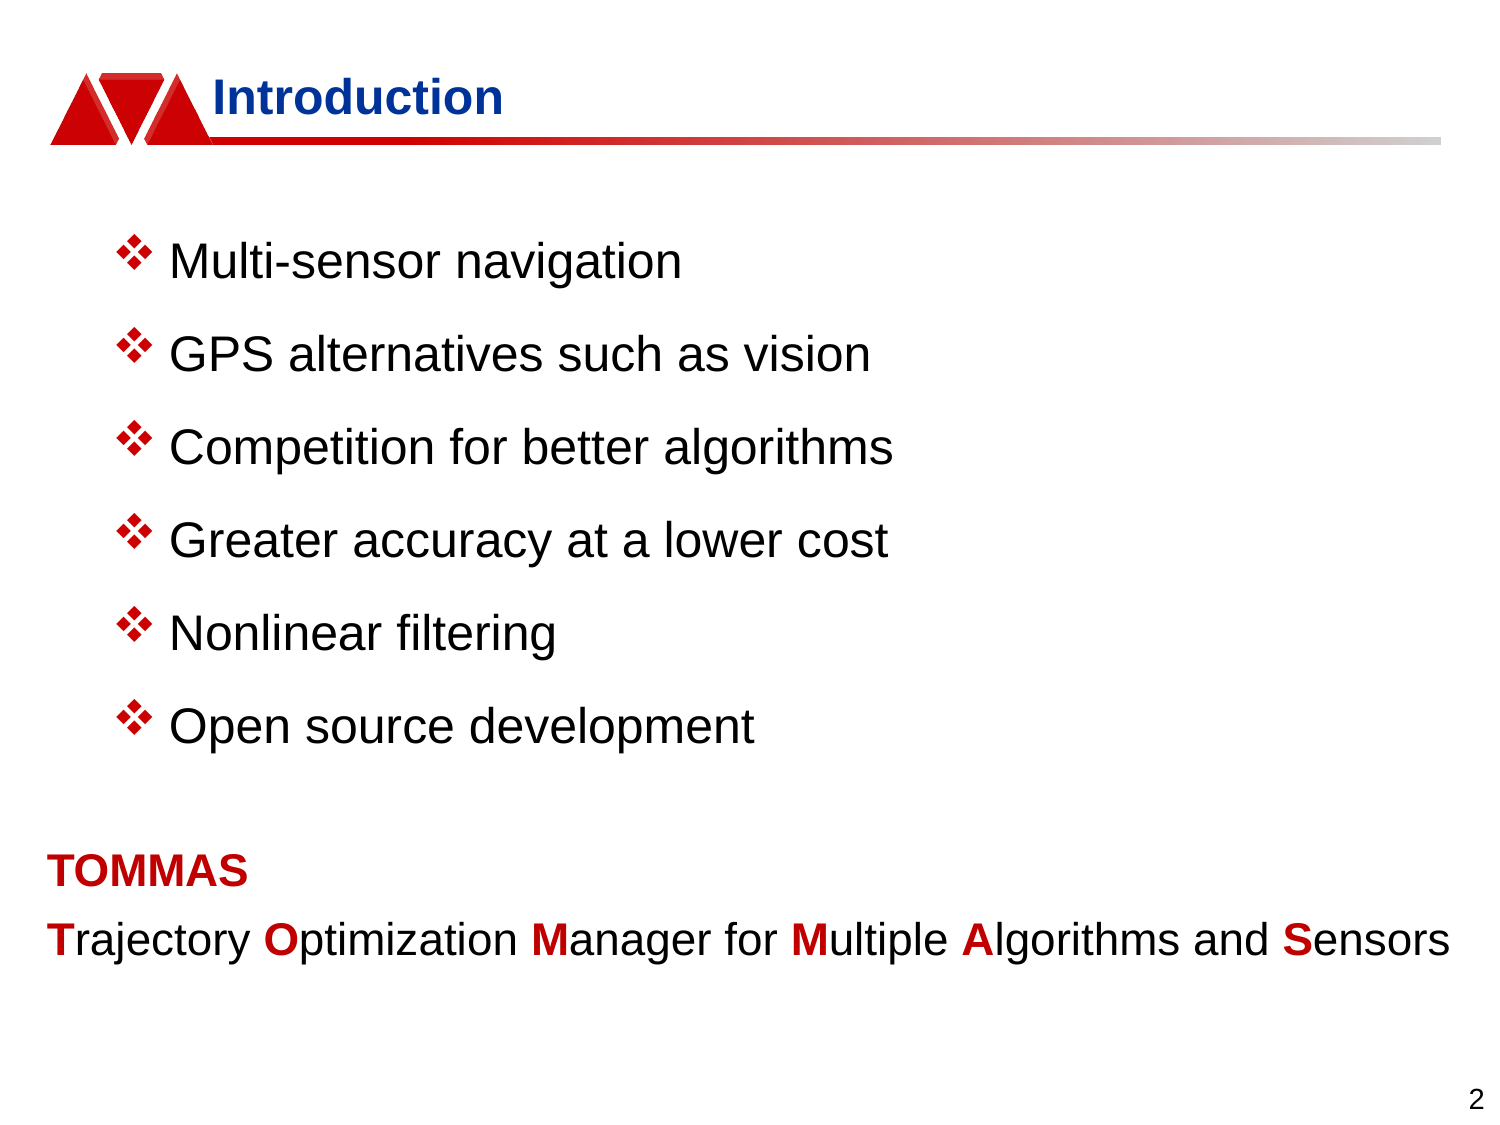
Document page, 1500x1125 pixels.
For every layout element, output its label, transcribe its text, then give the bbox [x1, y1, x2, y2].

title Introduction [197, 45, 1400, 146]
slide_number 2 [1149, 1072, 1500, 1125]
picture [50, 73, 197, 145]
picture [1400, 137, 1441, 145]
text_box TOMMAS Trajectory Optimization Manager for Multiple Algorithms and Sensors [31, 833, 1469, 974]
list Multi-sensor navigation GPS alternatives such as vision Competition for better algorithms Greater accuracy at a lower cost Nonlinear filtering Open source development [97, 203, 1432, 815]
